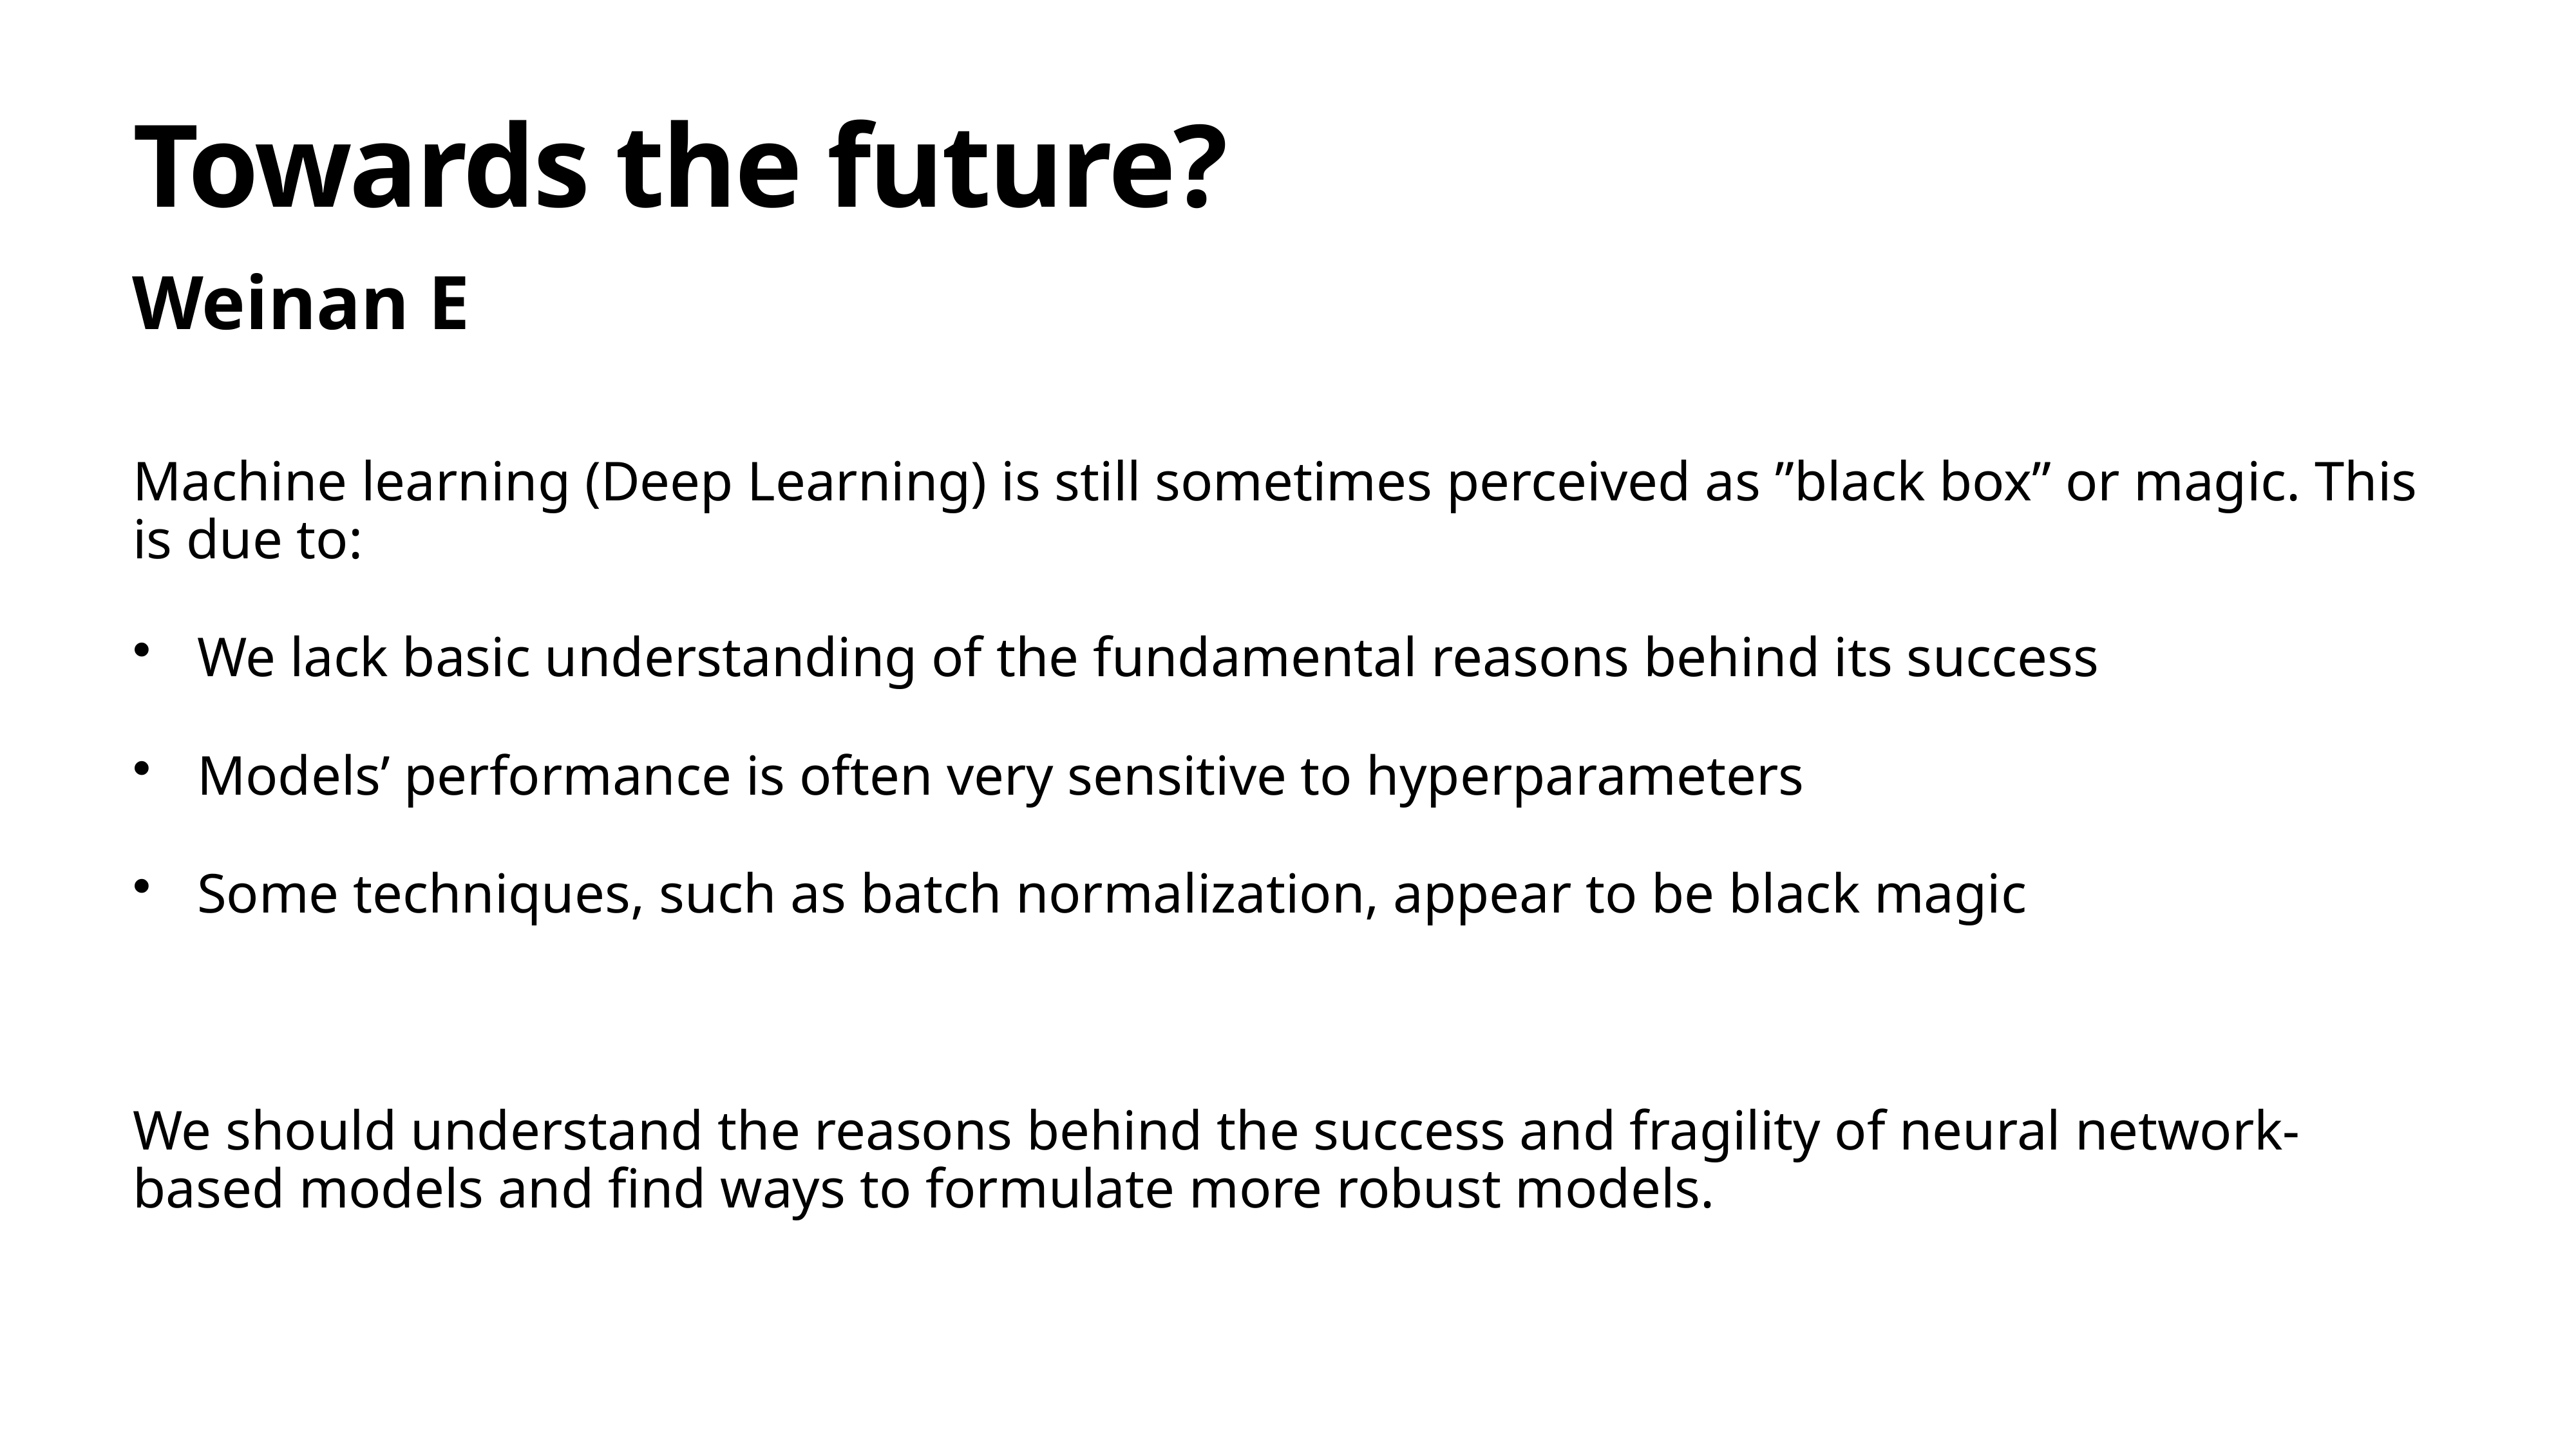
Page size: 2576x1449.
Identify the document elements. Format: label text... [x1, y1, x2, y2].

list Machine learning (Deep Learning) is still sometimes perceived as ”black box” or magic. This is due to: We lack basic understanding of the fundamental reasons behind its success Models’ performance is often very sensitive to hyperparameters Some techniques, such as batch normalization, appear to be black magic We should understand the reasons behind the success and fragility of neural network-based models and find ways to formulate more robust models. [127, 448, 2449, 1321]
title Towards the future? [127, 113, 2449, 250]
list Weinan E [127, 250, 2449, 350]
